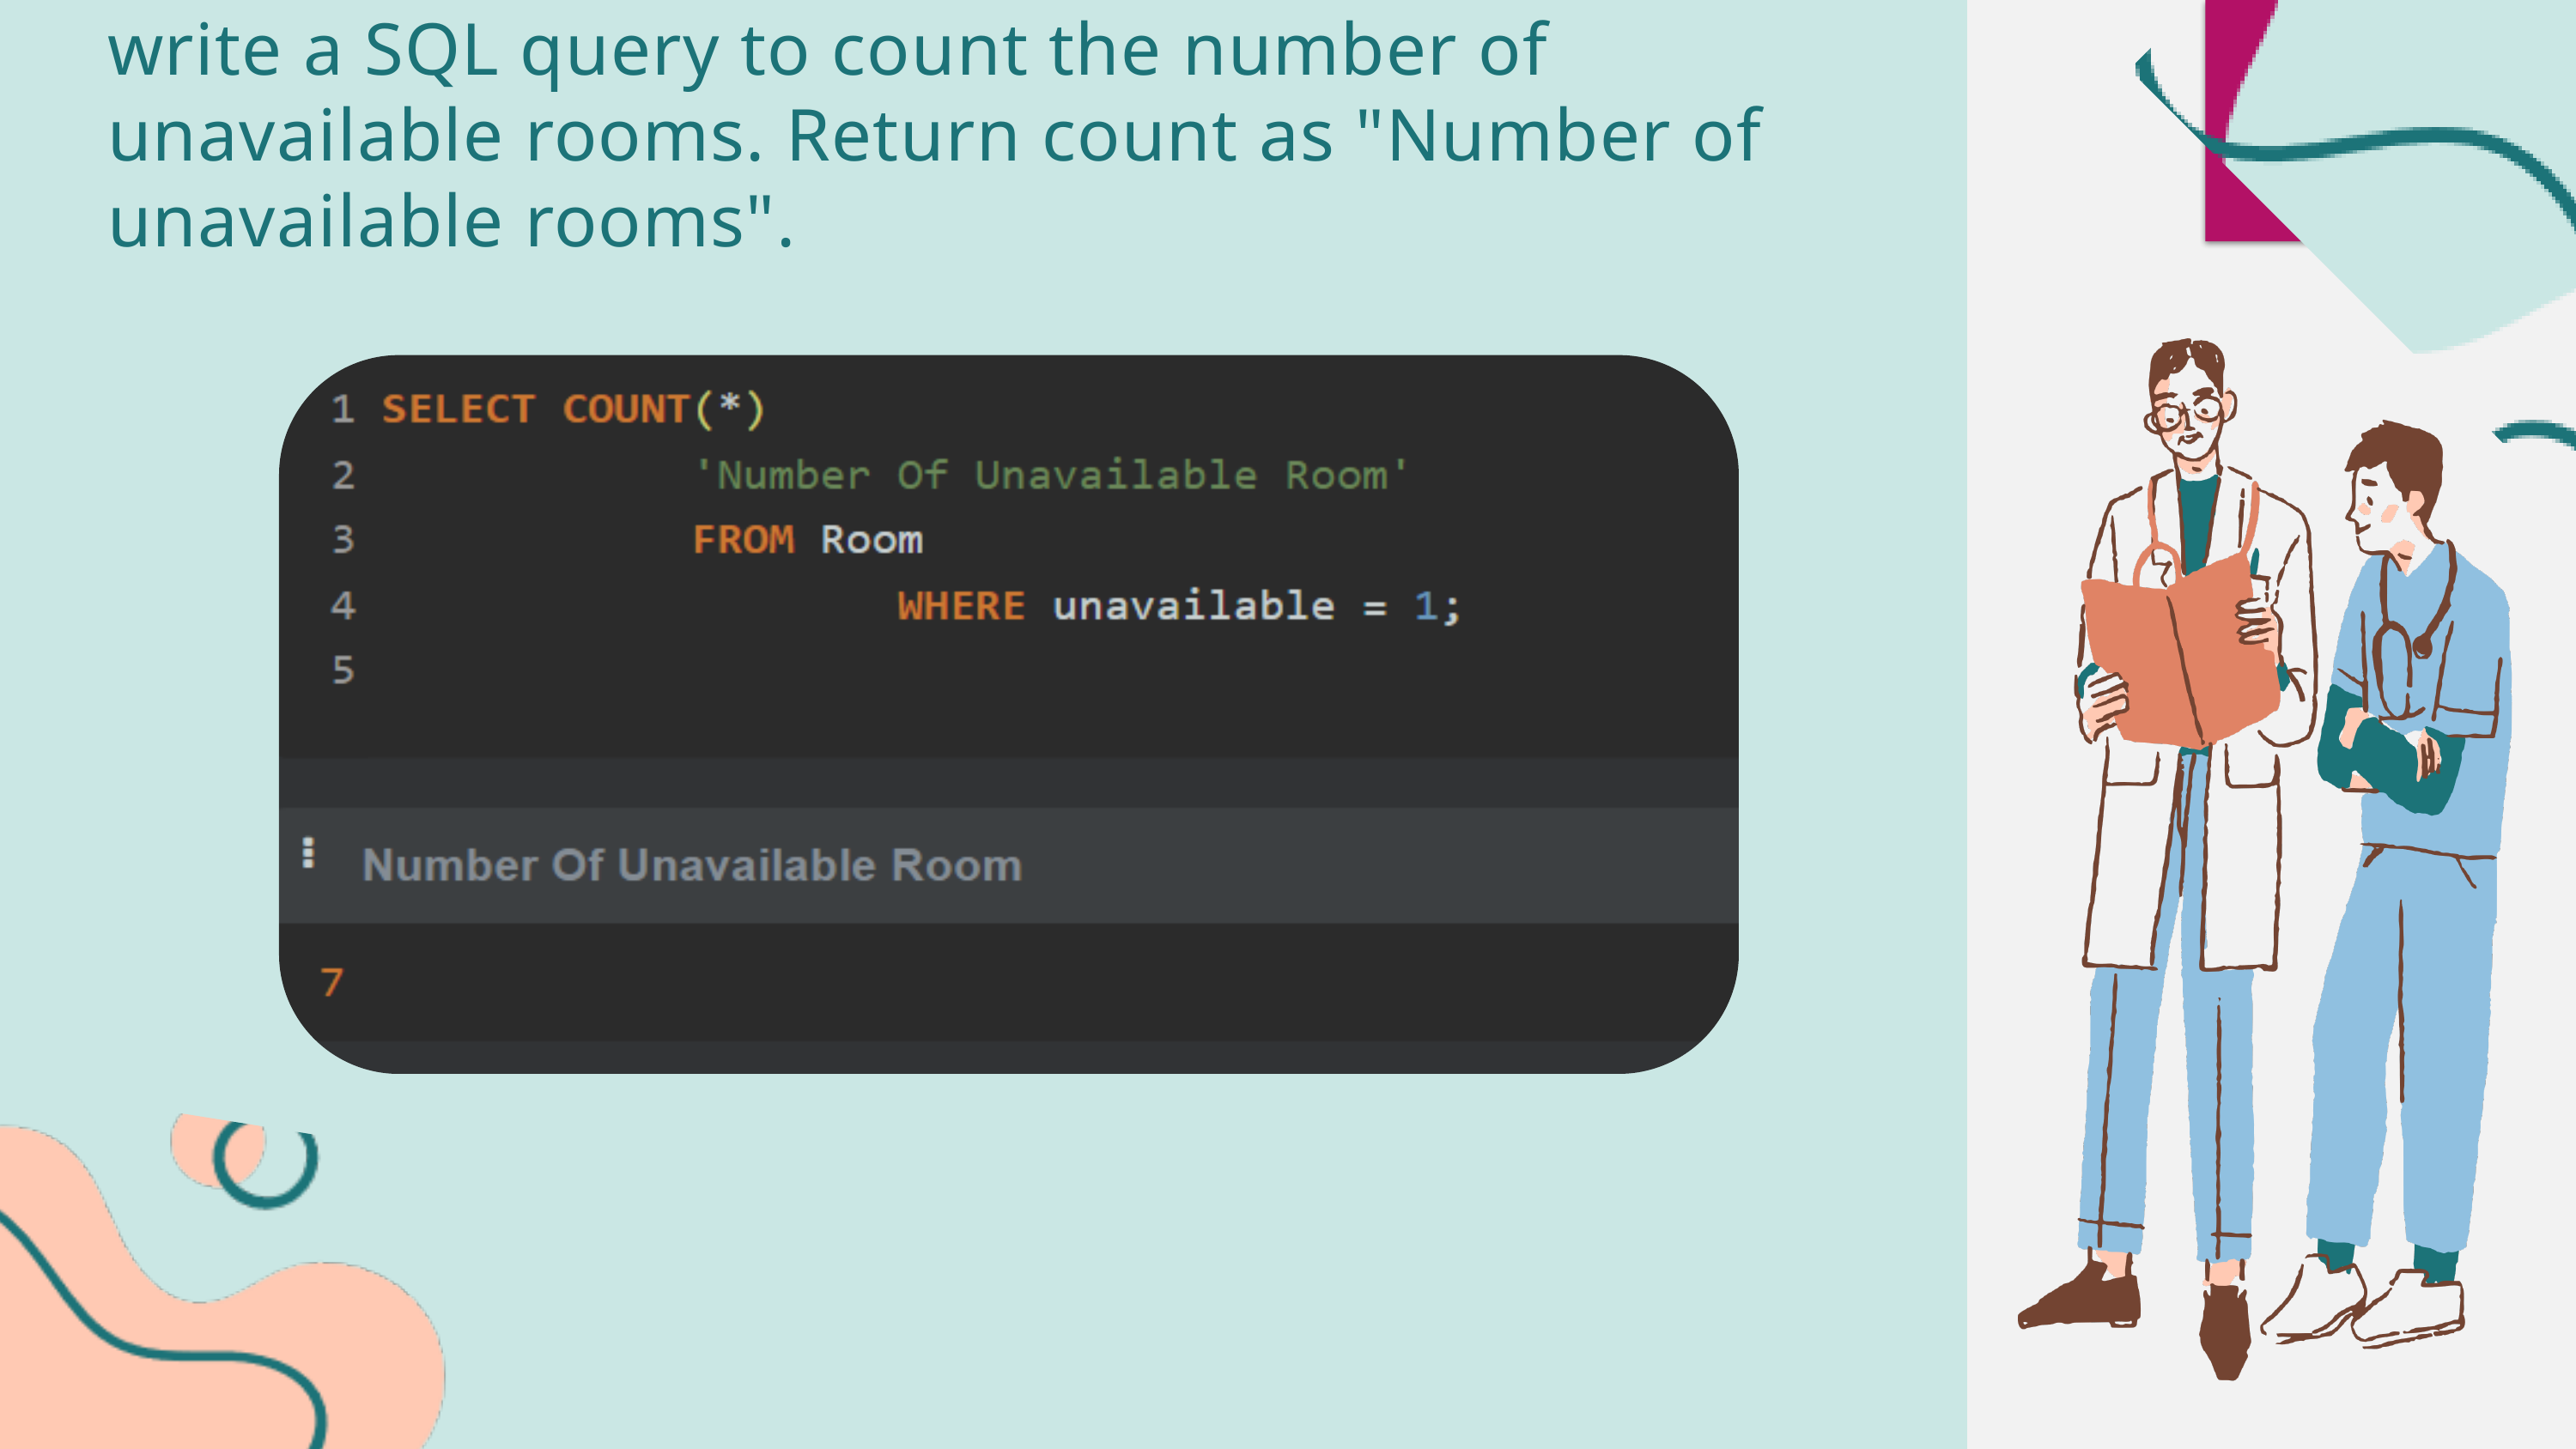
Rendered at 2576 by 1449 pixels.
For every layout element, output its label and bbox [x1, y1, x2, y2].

text_box [0, 0, 1968, 1449]
text_box [2129, 0, 2576, 517]
picture [278, 355, 1740, 1075]
text_box [2017, 337, 2512, 1381]
